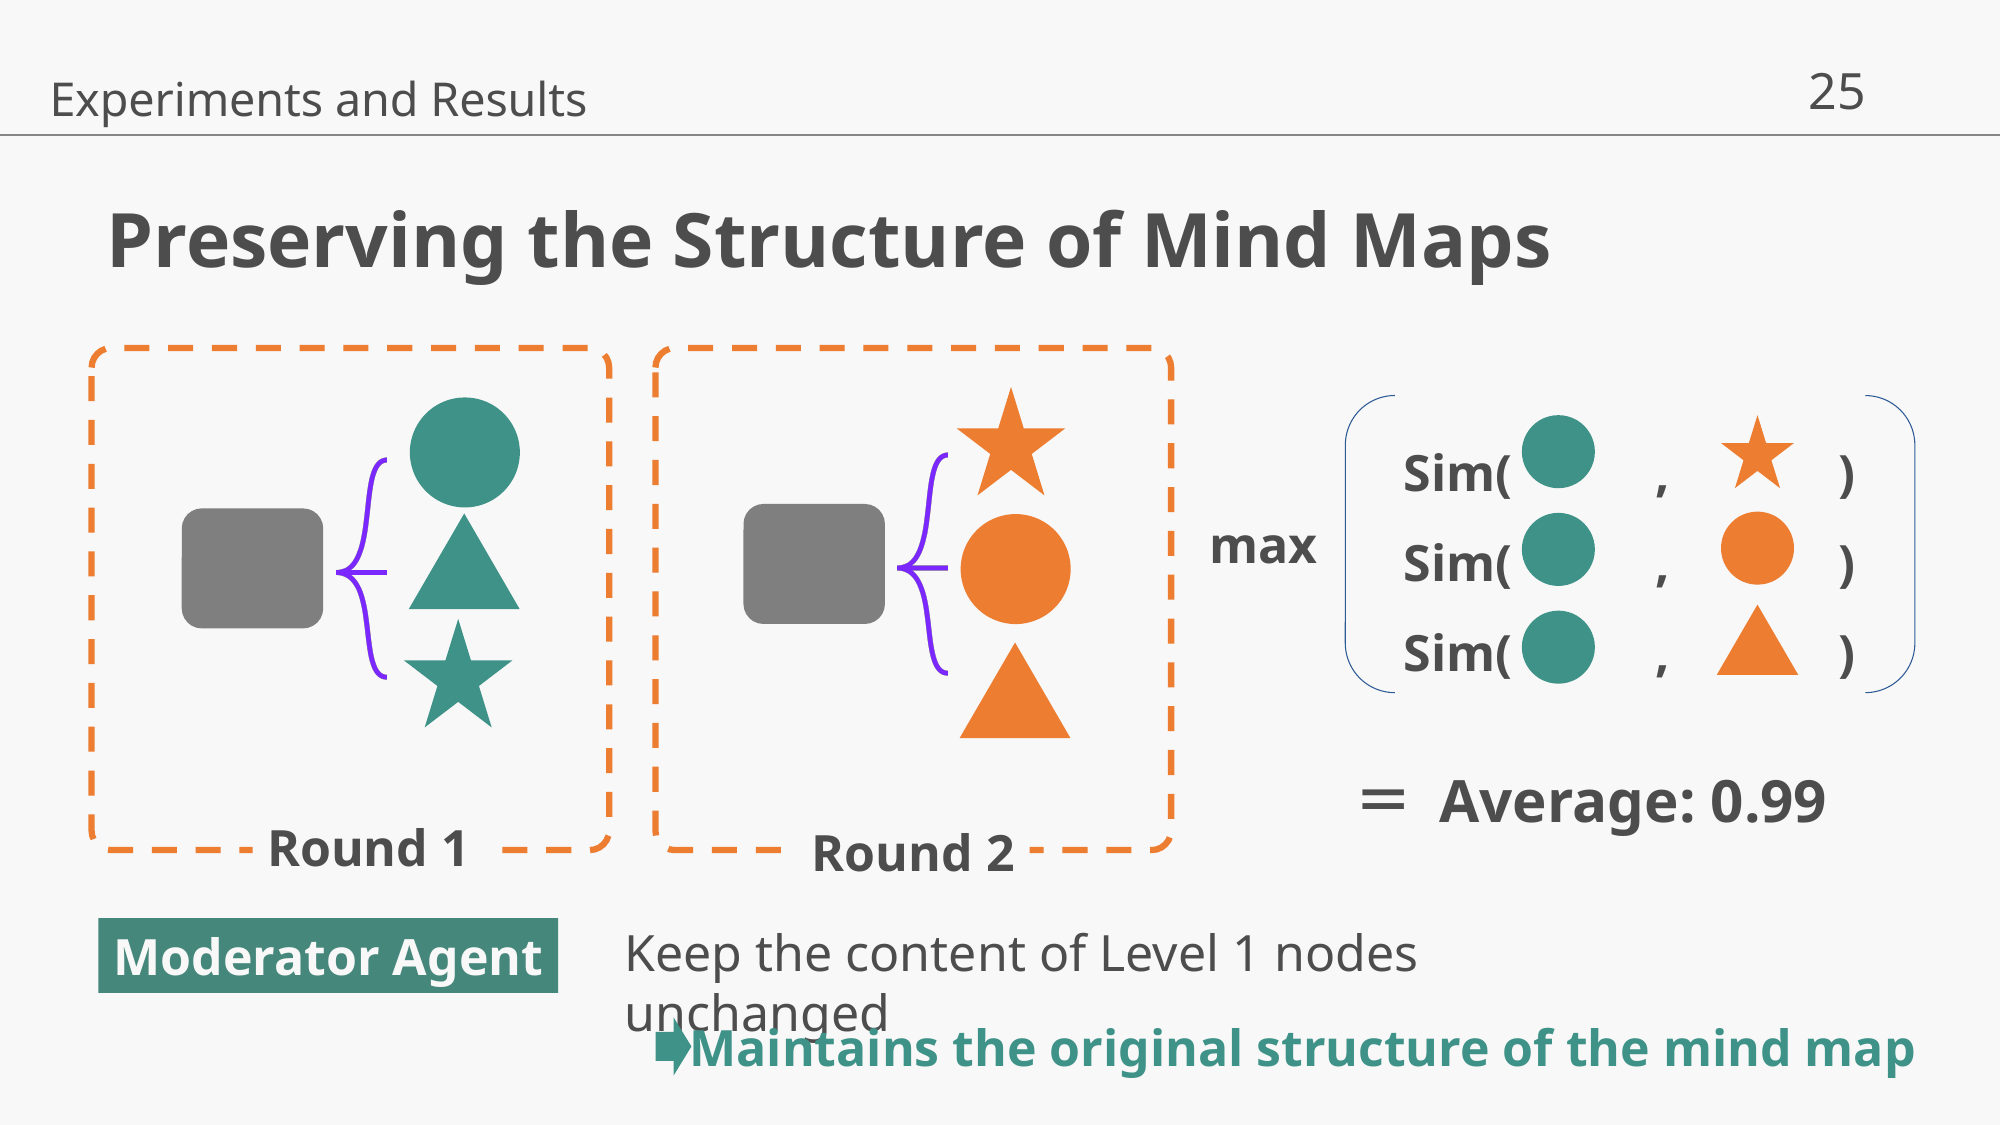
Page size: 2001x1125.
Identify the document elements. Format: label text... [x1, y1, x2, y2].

text_box Keep the content of Level 1 nodes unchanged [609, 914, 1668, 1050]
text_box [1196, 395, 1915, 843]
text_box [654, 346, 1173, 852]
title Preserving the Structure of Mind Maps [91, 166, 1913, 321]
text_box Round 2 [796, 813, 1031, 890]
list Experiments and Results [34, 57, 1914, 135]
text_box [90, 346, 611, 852]
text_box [181, 397, 520, 728]
text_box Round 1 [251, 808, 486, 884]
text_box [743, 386, 1071, 739]
text_box Moderator Agent [98, 918, 559, 993]
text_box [655, 1008, 1915, 1085]
